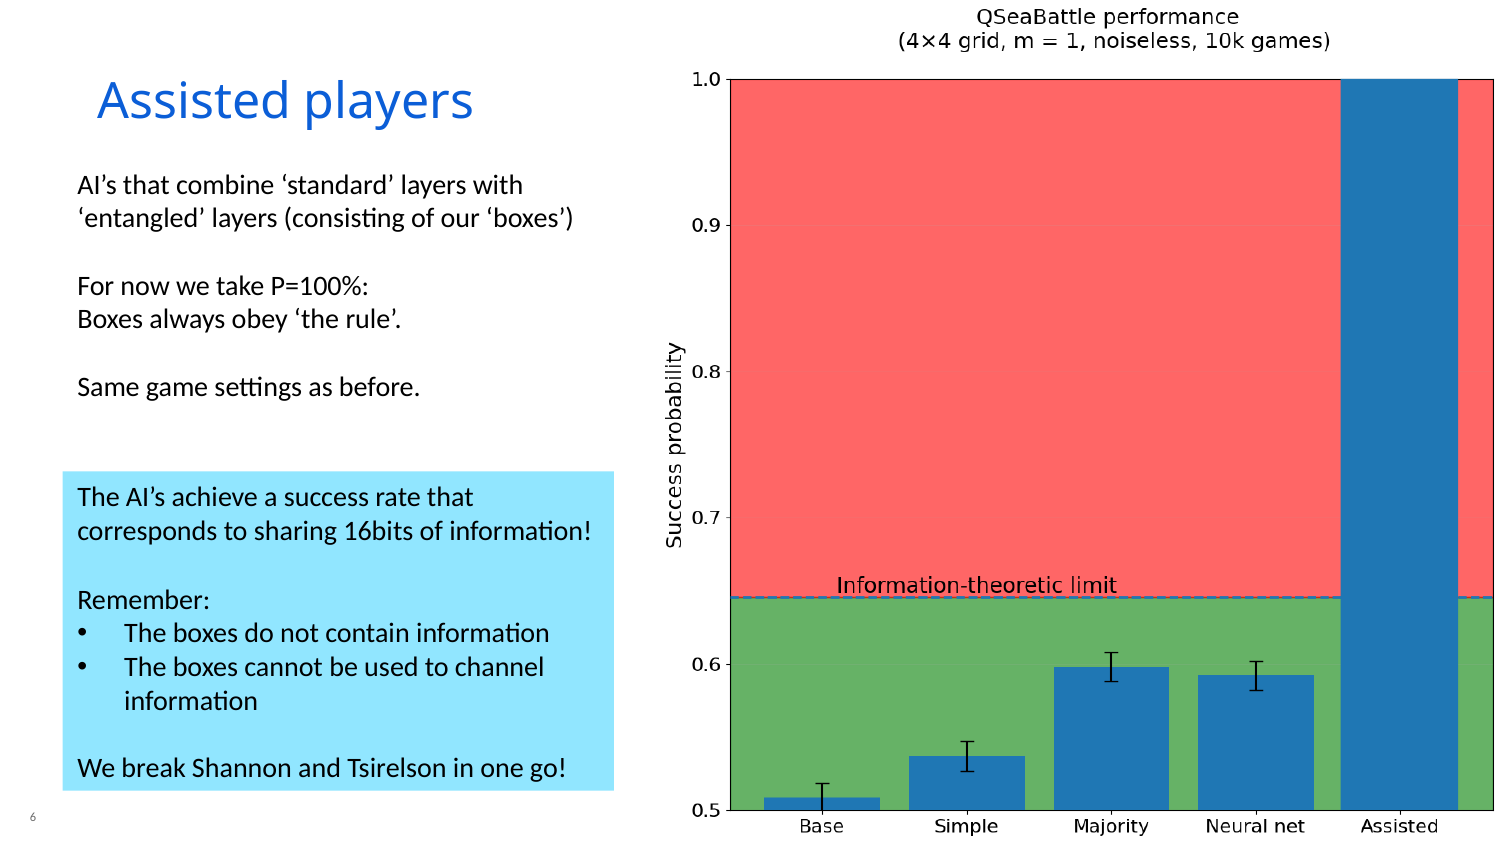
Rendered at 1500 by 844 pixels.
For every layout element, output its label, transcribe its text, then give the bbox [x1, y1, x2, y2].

slide_number 6 [29, 808, 63, 824]
picture [656, 0, 1500, 844]
text_box AI’s that combine ‘standard’ layers with ‘entangled’ layers (consisting of our ‘boxes’) For now we take P=100%: Boxes always obey ‘the rule’. Same game settings as before. [62, 158, 614, 410]
text_box The AI’s achieve a success rate that corresponds to sharing 16bits of information! Remember: The boxes do not contain information The boxes cannot be used to channel information We break Shannon and Tsirelson in one go! [62, 471, 614, 791]
text_box Assisted players [82, 61, 651, 180]
